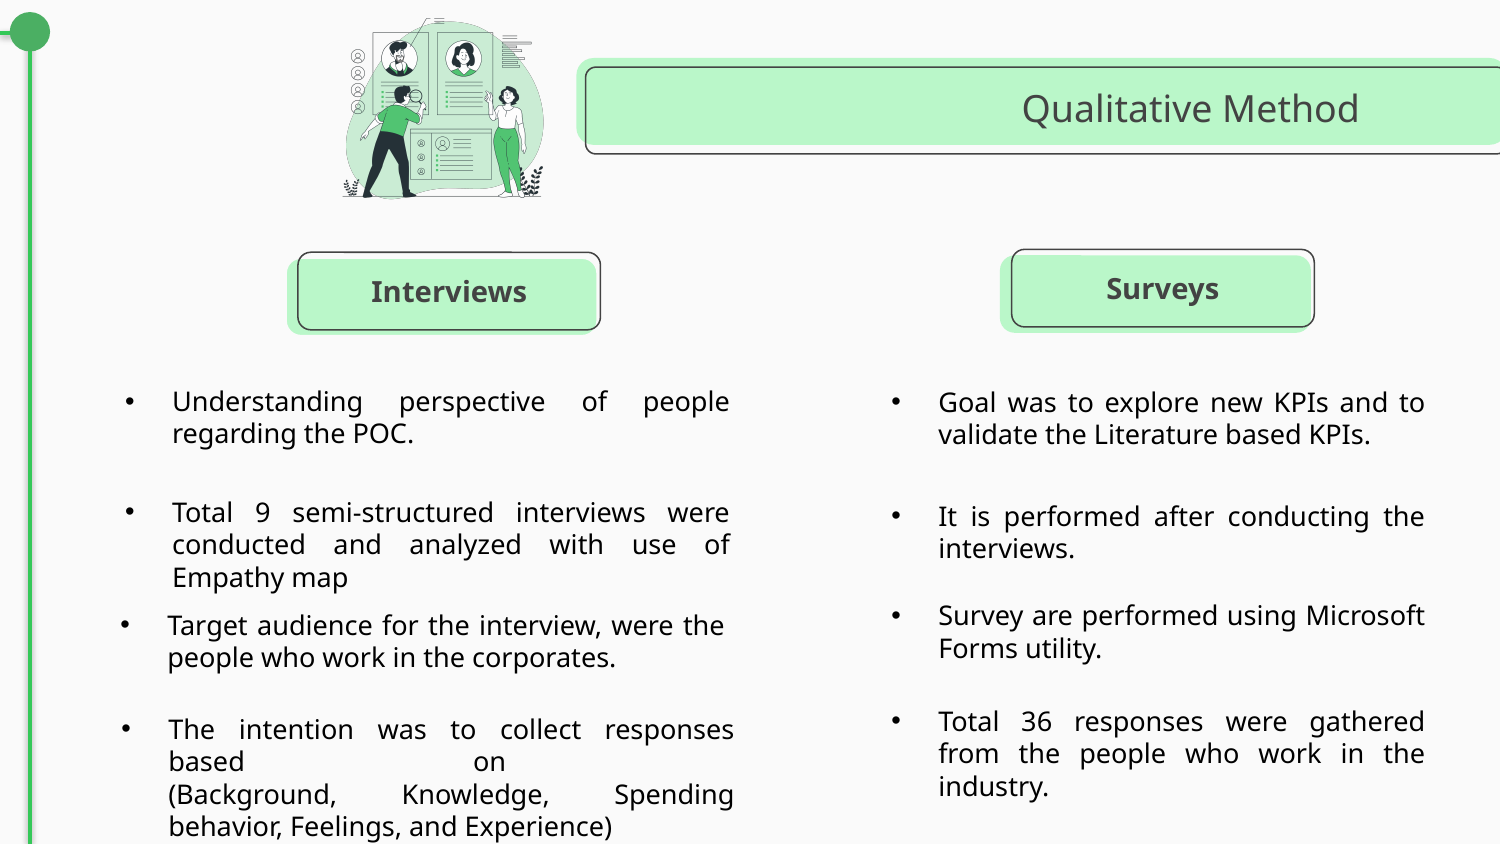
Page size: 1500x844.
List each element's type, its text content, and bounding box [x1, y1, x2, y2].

text_box Surveys [1009, 247, 1317, 330]
text_box [7, 9, 53, 54]
text_box The intention was to collect responses based on (Background, Knowledge, Spending behavior, Feelings, and Experience) ​ [106, 672, 749, 844]
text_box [285, 252, 601, 336]
text_box Goal was to explore new KPIs and to validate the Literature based KPIs. [876, 377, 1440, 458]
title Qualitative Method [851, 67, 1376, 147]
text_box [999, 255, 1306, 333]
text_box Understanding perspective of people regarding the POC. [110, 377, 745, 487]
text_box Total 9 semi-structured interviews were conducted and analyzed with use of Empathy map [110, 487, 745, 600]
text_box It is performed after conducting the interviews. [876, 491, 1440, 572]
text_box Survey are performed using Microsoft Forms utility. [876, 591, 1440, 697]
text_box Total 36 responses were gathered from the people who work in the industry. [876, 697, 1440, 810]
picture [339, 4, 548, 212]
text_box Target audience for the interview, were the people who work in the corporates. [105, 568, 740, 681]
